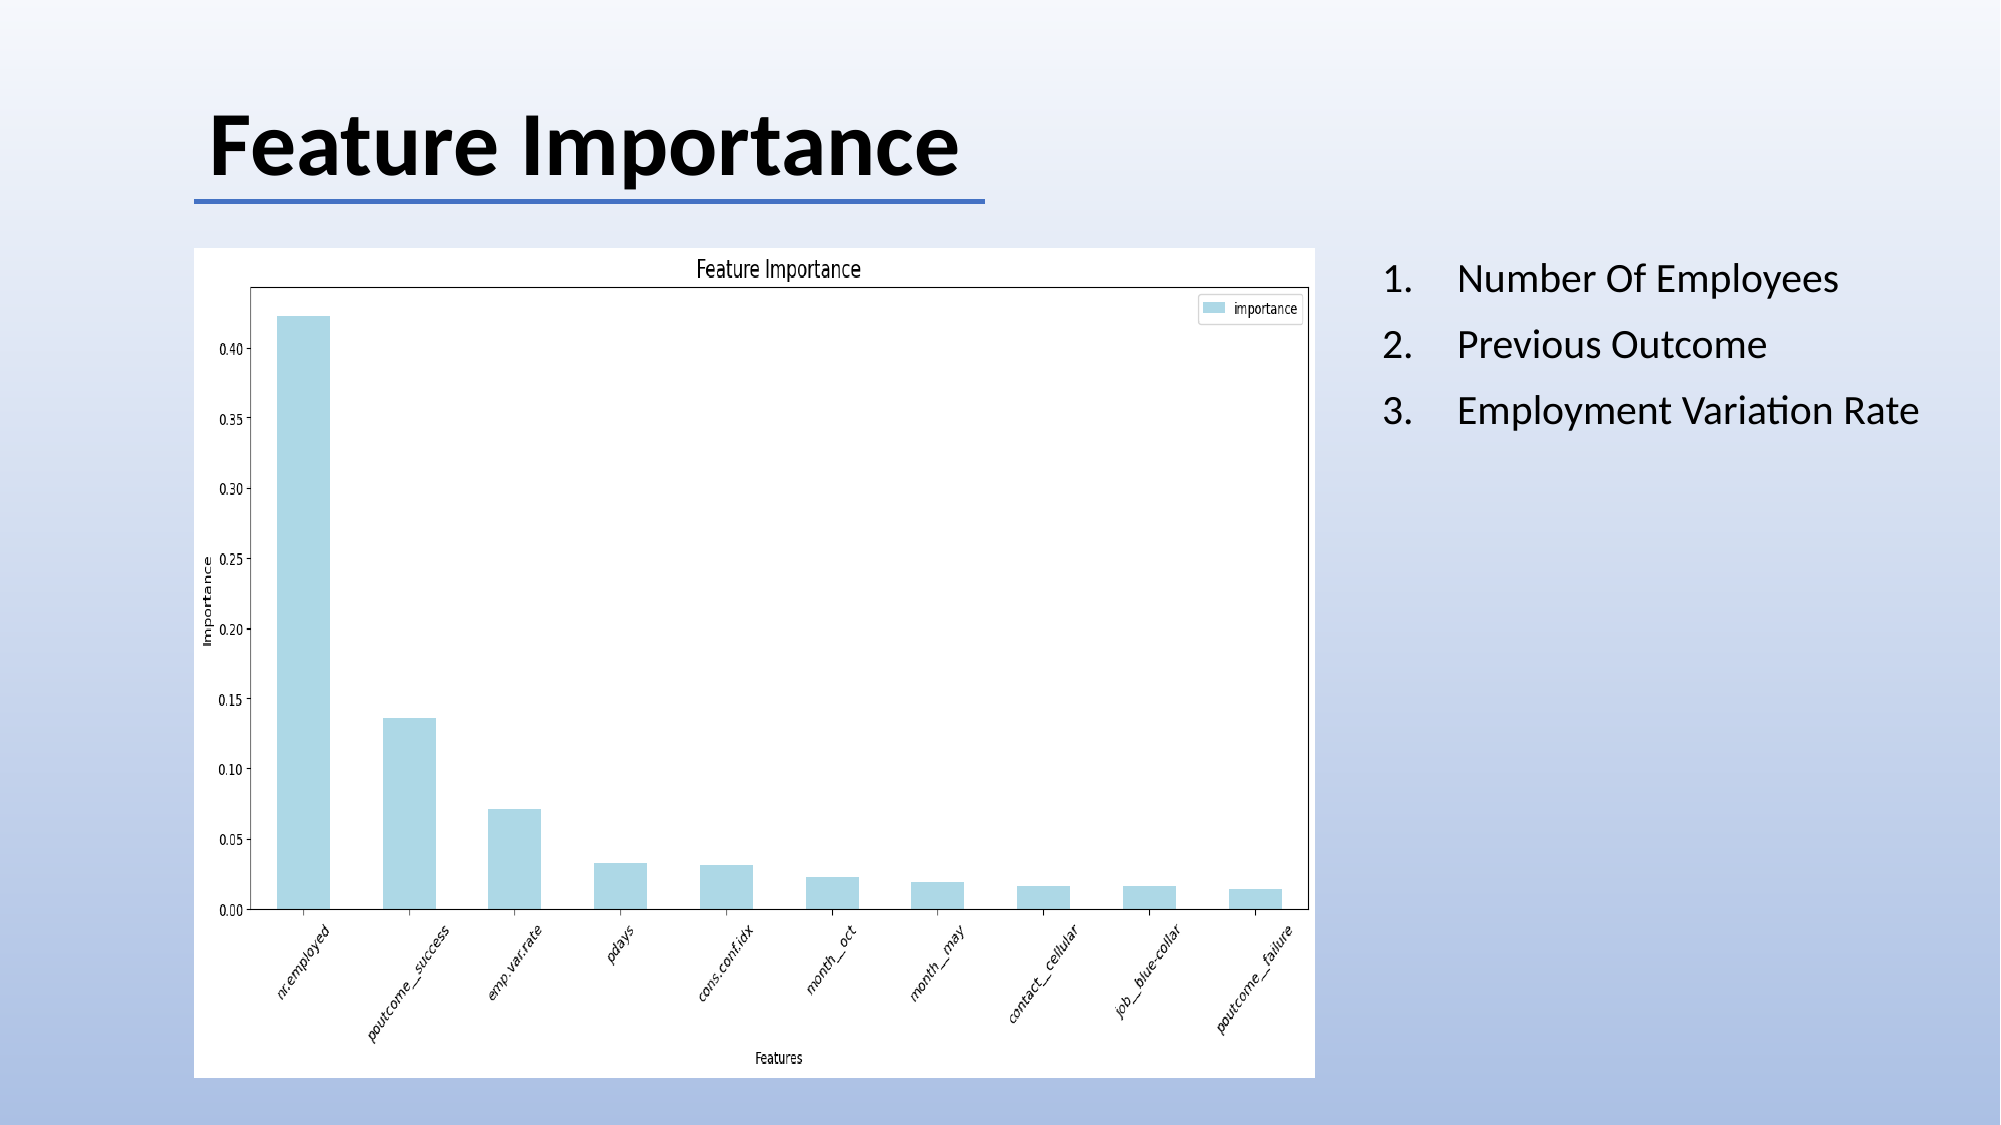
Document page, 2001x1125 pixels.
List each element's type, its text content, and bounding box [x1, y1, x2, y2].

title Feature Importance [194, 65, 1315, 226]
picture [194, 248, 1315, 1078]
list Number Of Employees Previous Outcome Employment Variation Rate [1367, 248, 1956, 479]
